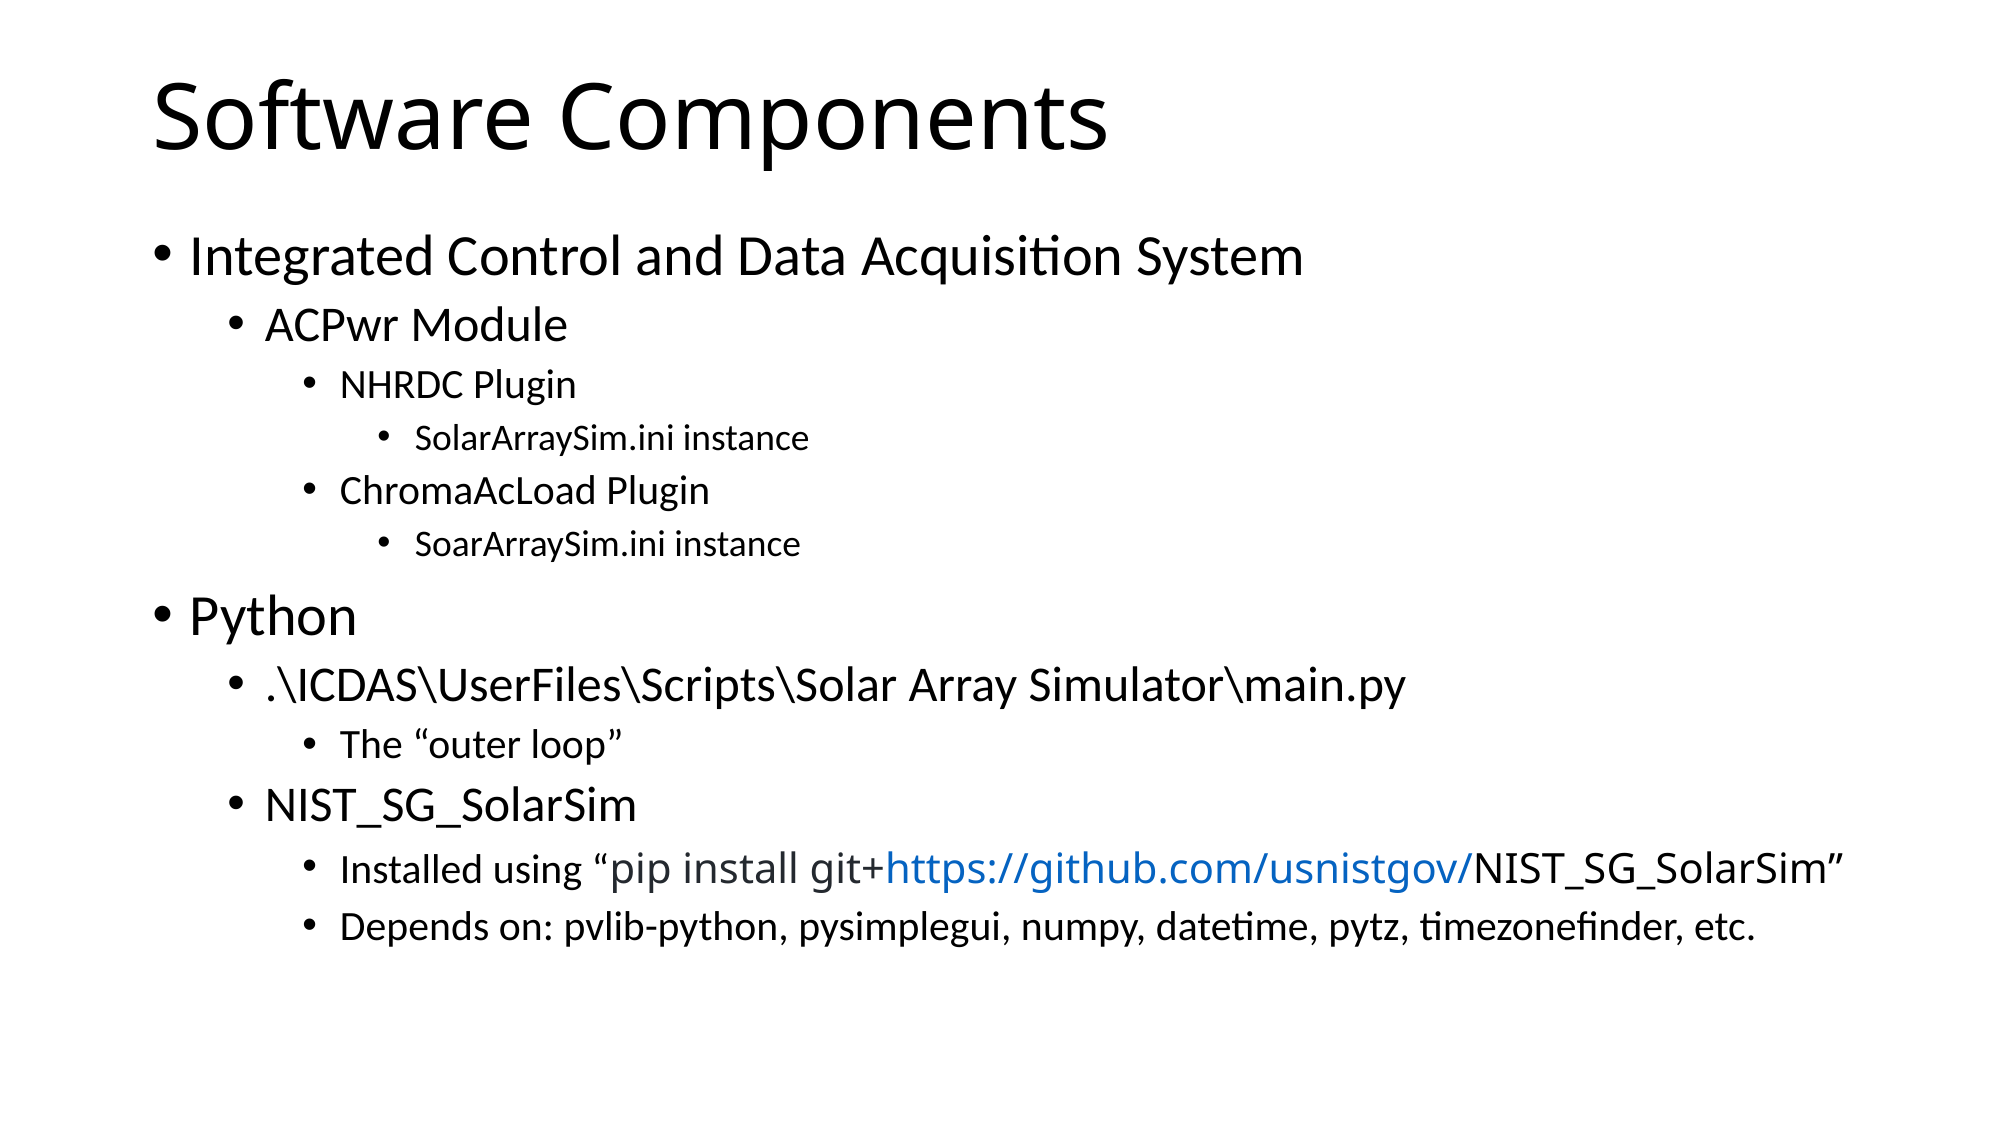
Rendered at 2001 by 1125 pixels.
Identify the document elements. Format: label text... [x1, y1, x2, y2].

list Integrated Control and Data Acquisition System ACPwr Module NHRDC Plugin SolarArraySim.ini instance ChromaAcLoad Plugin SoarArraySim.ini instance Python .\ICDAS\UserFiles\Scripts\Solar Array Simulator\main.py The “outer loop” NIST_SG_SolarSim Installed using “pip install git+https://github.com/usnistgov/NIST_SG_SolarSim” Depends on: pvlib-python, pysimplegui, numpy, datetime, pytz, timezonefinder, etc. [137, 217, 1863, 1014]
title Software Components [137, 59, 1863, 180]
